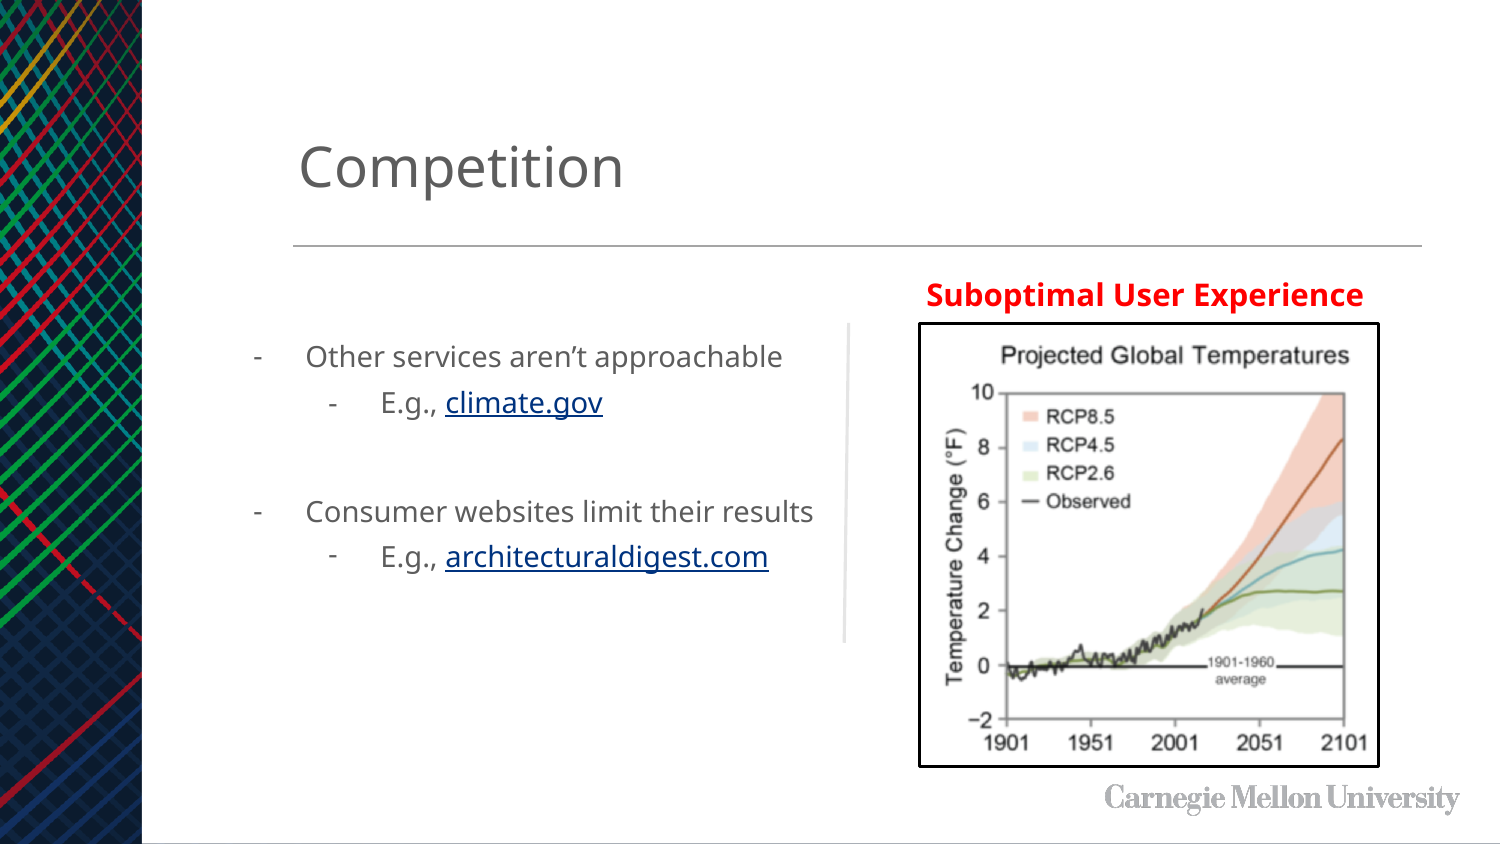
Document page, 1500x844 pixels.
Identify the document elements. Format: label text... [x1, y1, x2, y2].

list Other services aren’t approachable E.g., climate.gov Consumer websites limit their results E.g., architecturaldigest.com [224, 333, 831, 738]
picture [0, 0, 141, 844]
picture [920, 324, 1378, 766]
list Competition [293, 116, 1458, 222]
list Suboptimal User Experience [920, 269, 1378, 319]
picture [1105, 784, 1460, 816]
